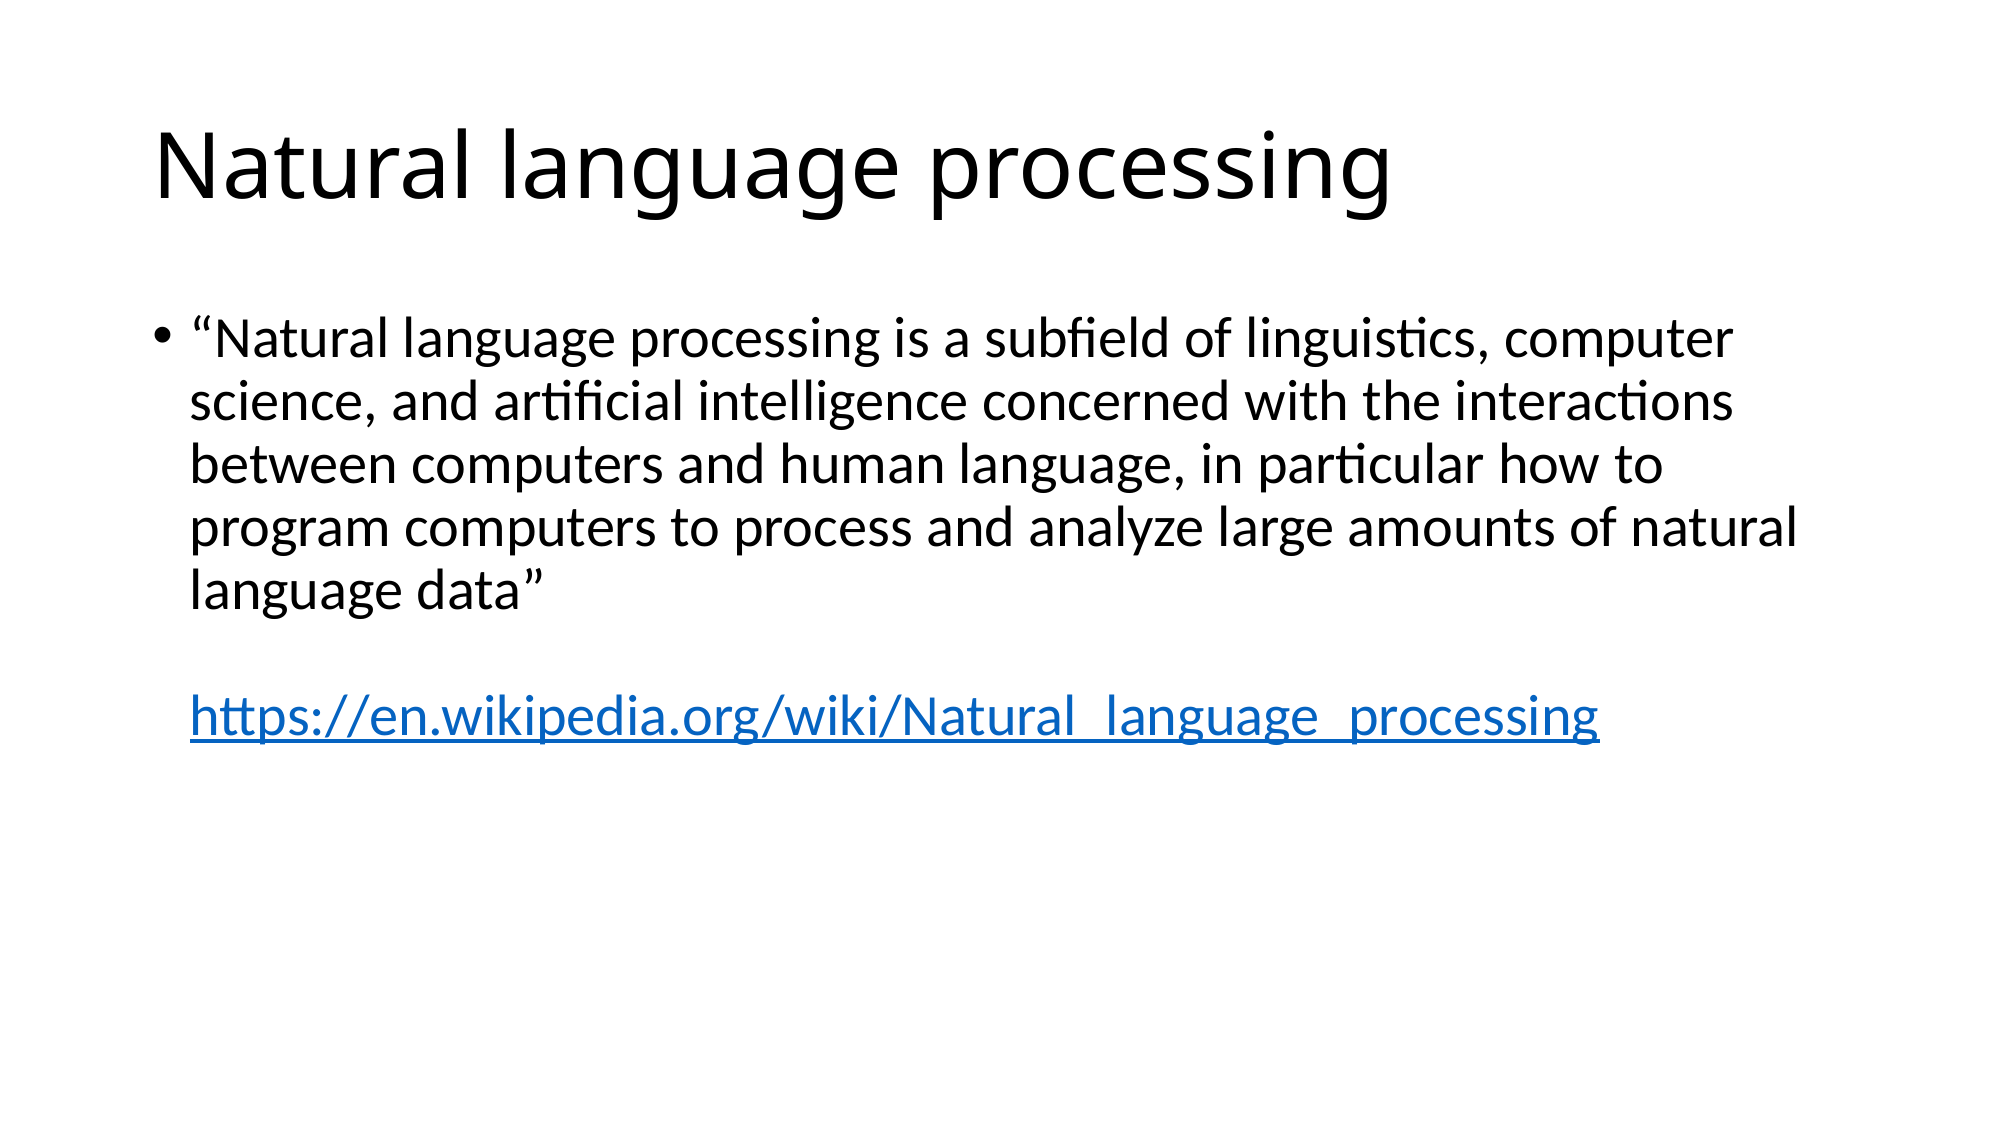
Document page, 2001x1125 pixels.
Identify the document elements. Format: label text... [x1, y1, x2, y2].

list “Natural language processing is a subfield of linguistics, computer science, and artificial intelligence concerned with the interactions between computers and human language, in particular how to program computers to process and analyze large amounts of natural language data” https://en.wikipedia.org/wiki/Natural_language_processing [137, 299, 1863, 1014]
title Natural language processing [137, 59, 1863, 278]
